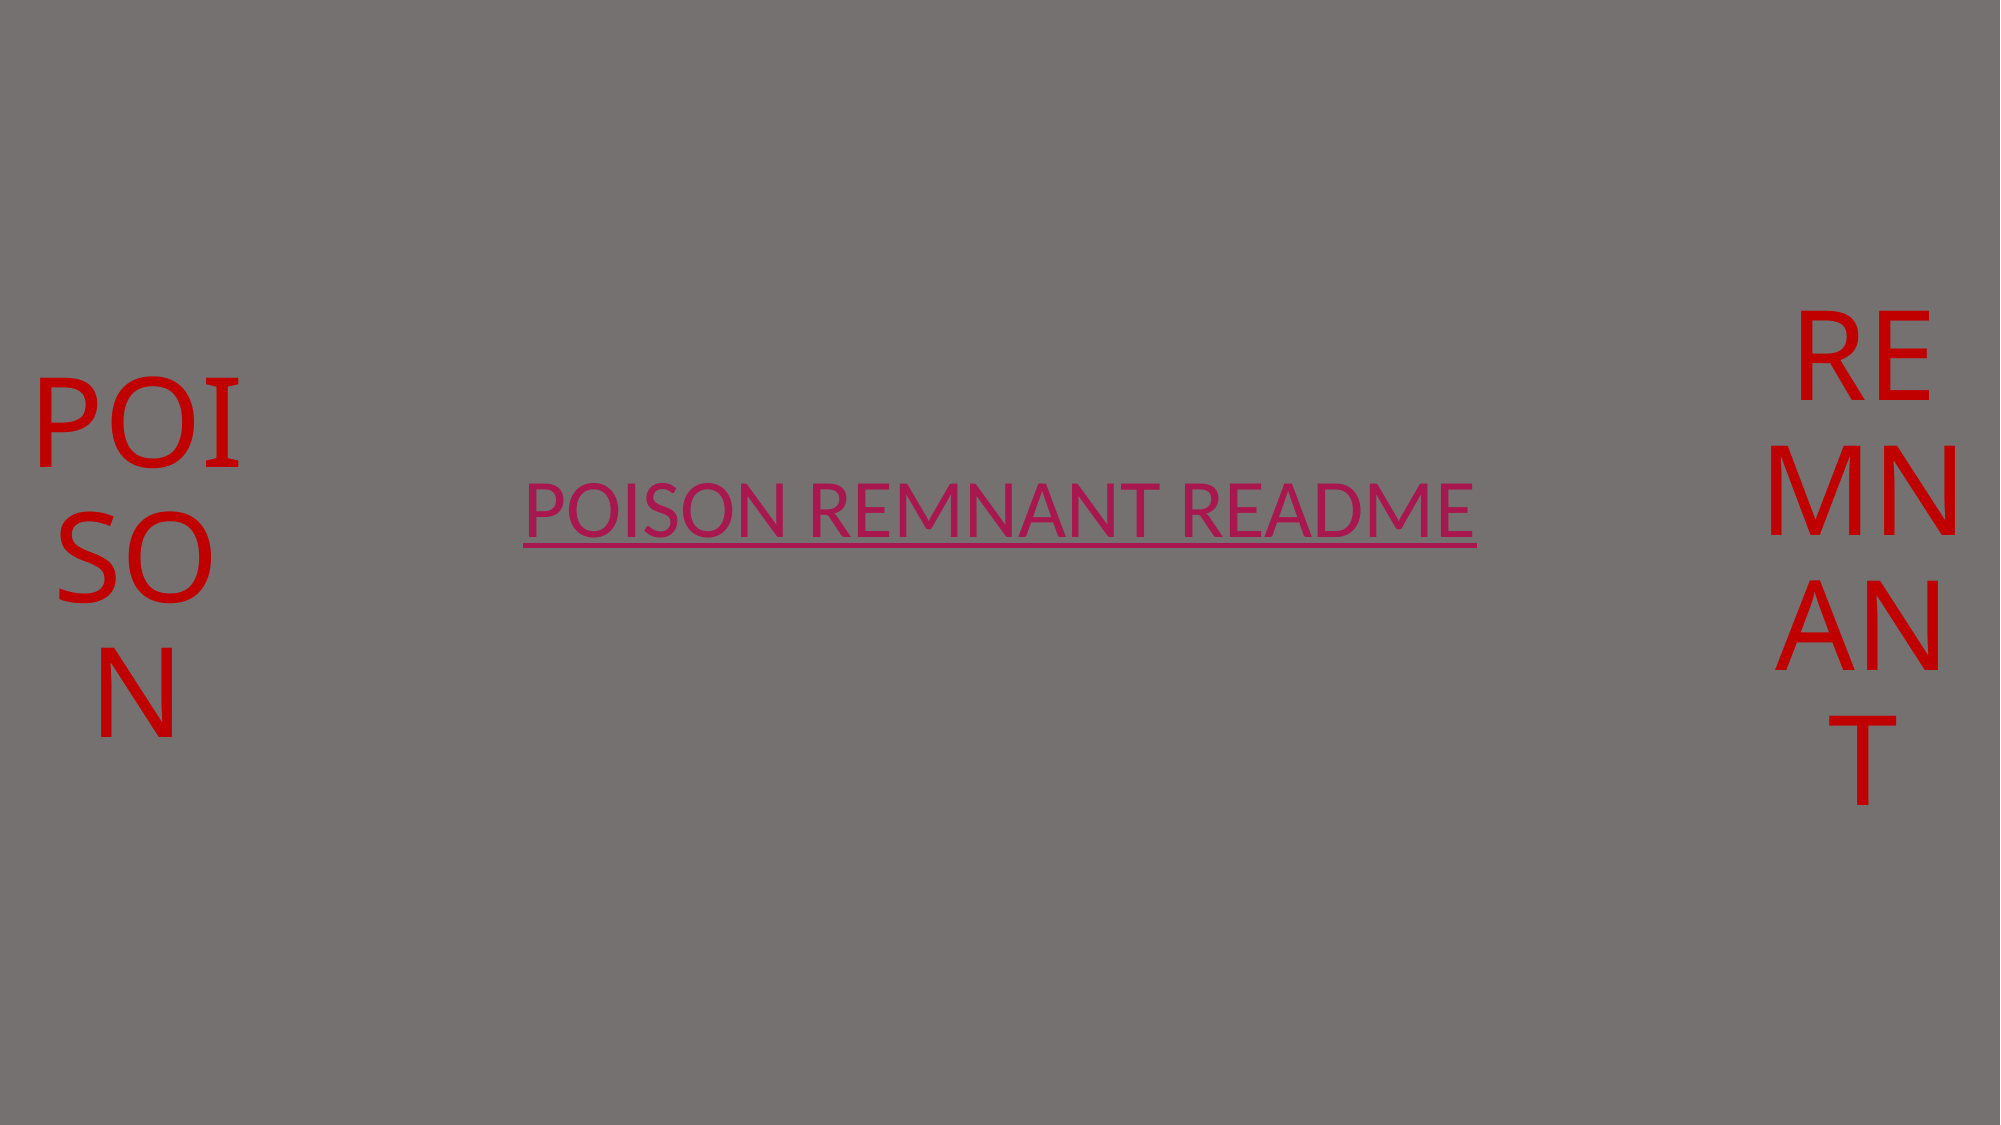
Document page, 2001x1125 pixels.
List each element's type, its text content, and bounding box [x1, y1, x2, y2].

subtitle REMNANT [1726, 0, 2000, 1125]
text_box POISON REMNANT README [462, 446, 1537, 562]
title POISON [0, 0, 274, 1125]
